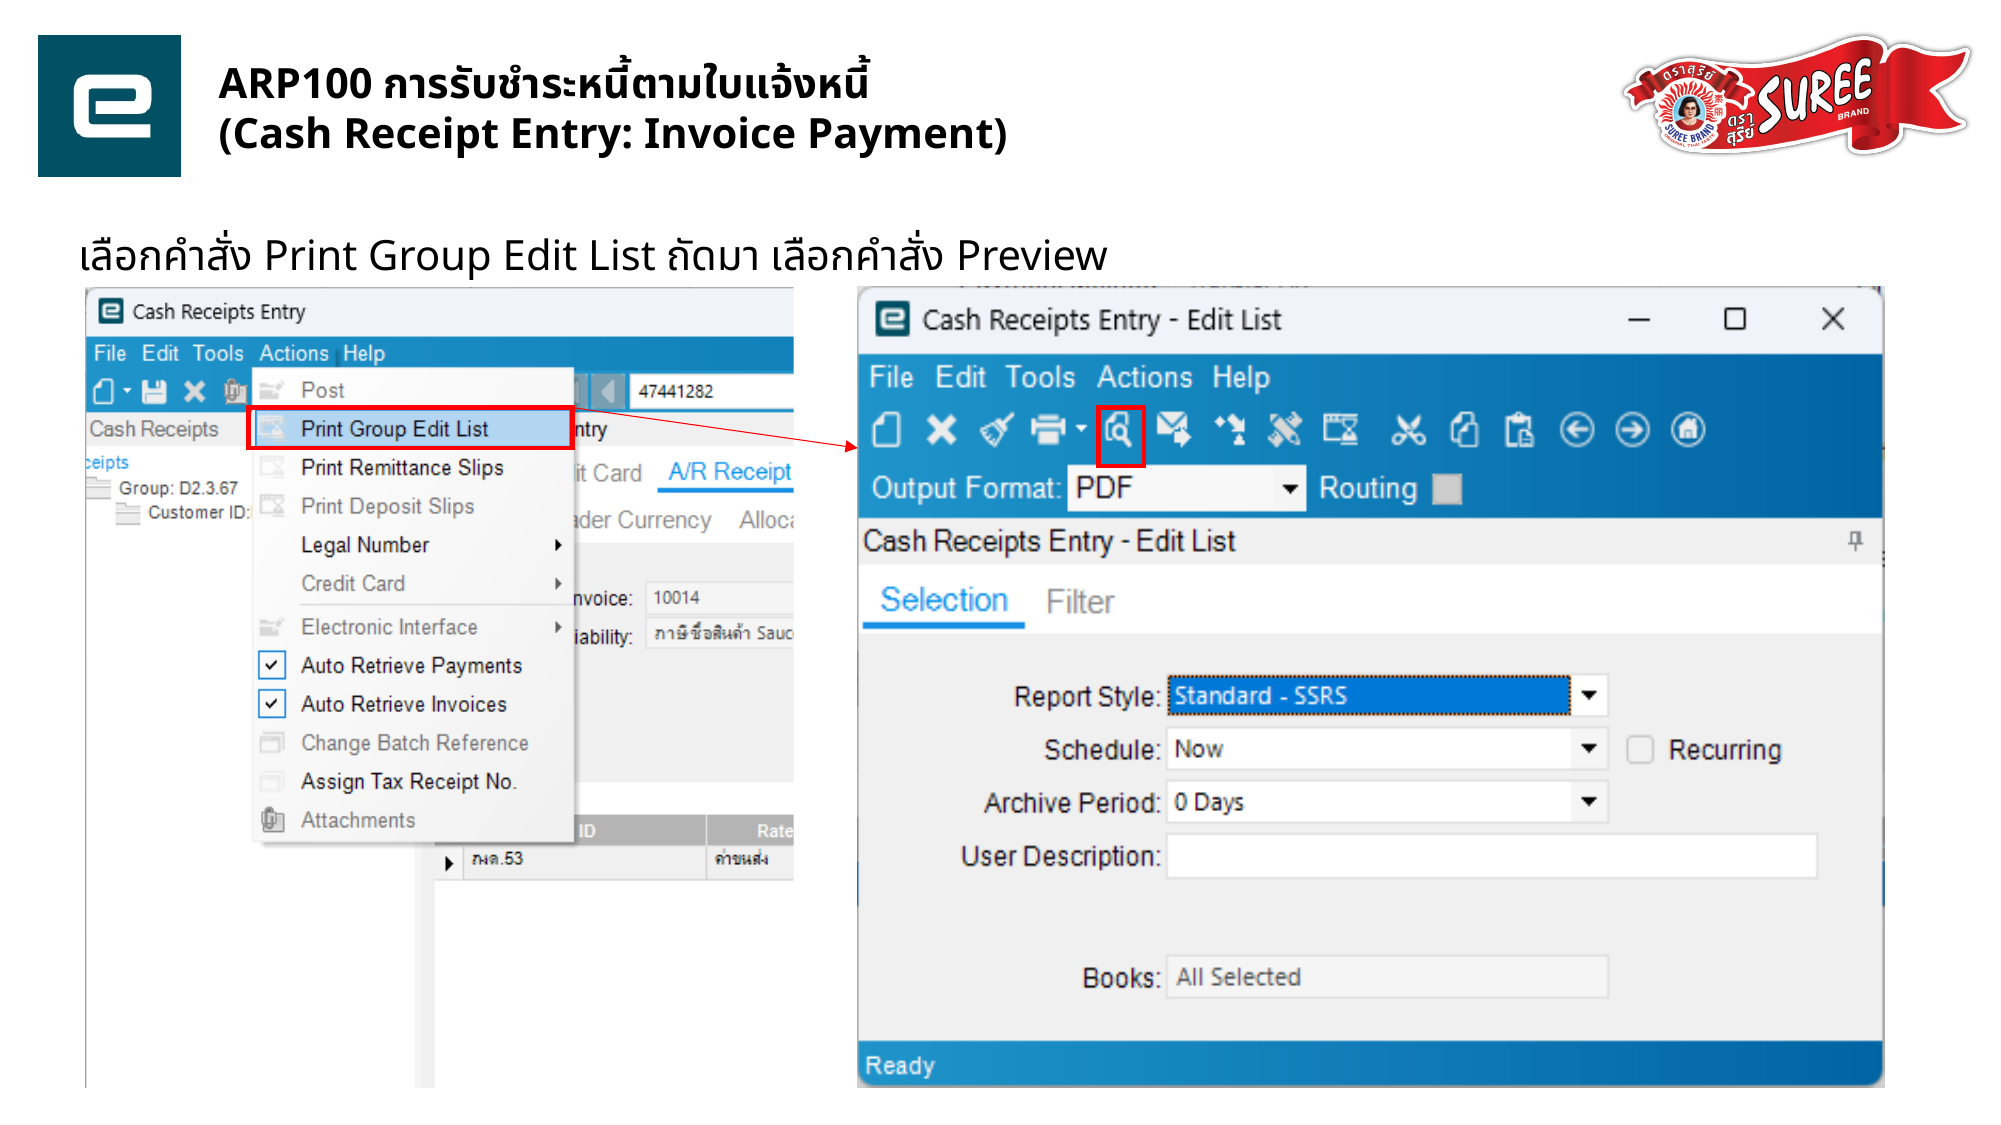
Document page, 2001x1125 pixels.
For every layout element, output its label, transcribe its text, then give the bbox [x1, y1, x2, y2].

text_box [85, 286, 1885, 1089]
text_box เลือกคำสั่ง Print Group Edit List ถัดมา เลือกคำสั่ง Preview [63, 220, 1767, 286]
text_box ARP100 การรับชำระหนี้ตามใบแจ้งหนี้ (Cash Receipt Entry: Invoice Payment) [0, 0, 2000, 215]
